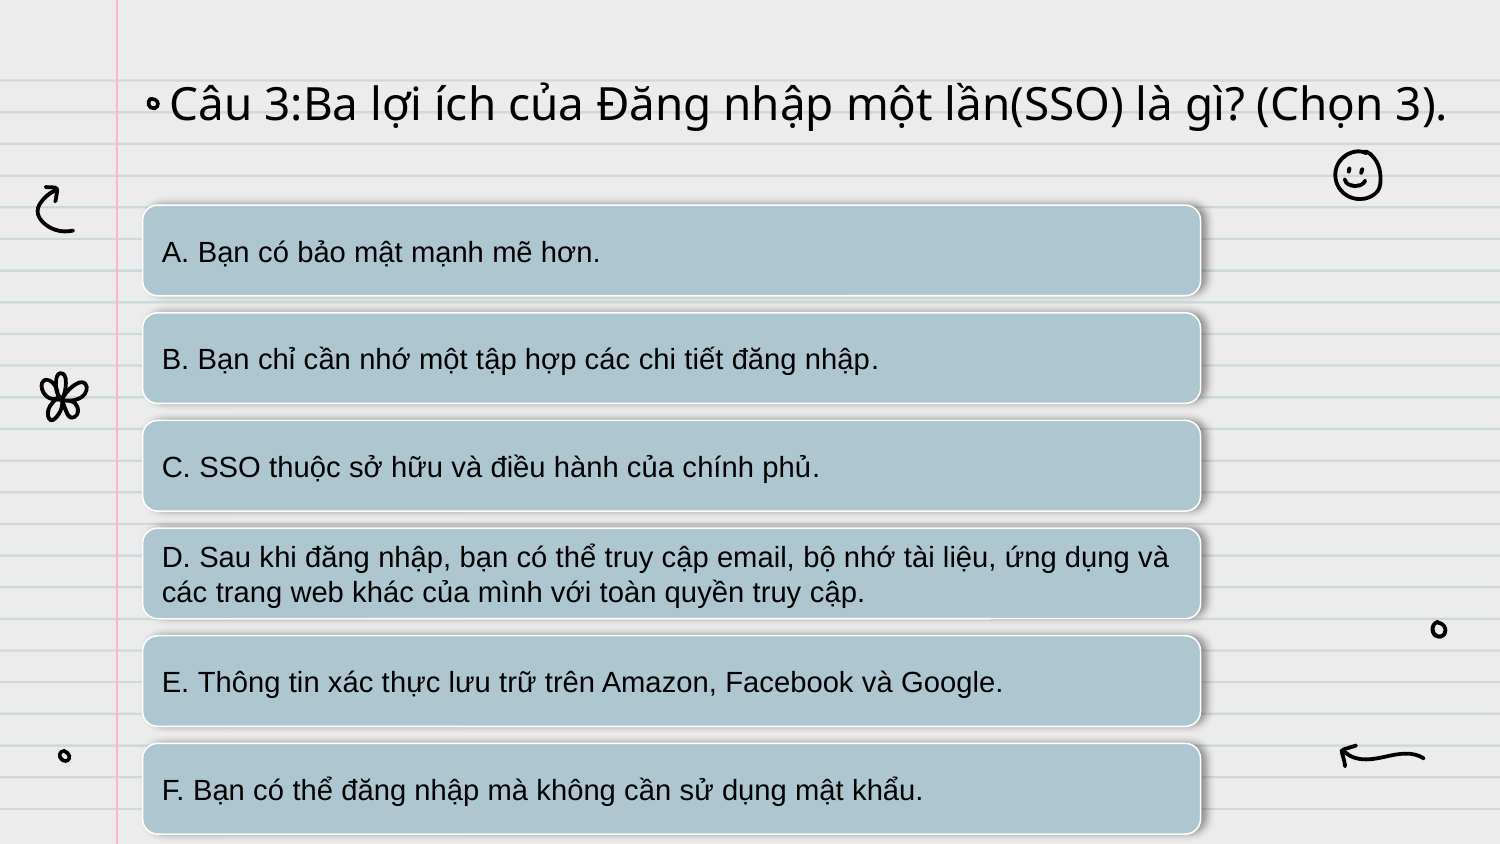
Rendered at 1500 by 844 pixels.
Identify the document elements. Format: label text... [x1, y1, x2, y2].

text_box F. Bạn có thể đăng nhập mà không cần sử dụng mật khẩu. [142, 743, 1201, 835]
text_box A. Bạn có bảo mật mạnh mẽ hơn. [142, 205, 1201, 296]
text_box D. Sau khi đăng nhập, bạn có thể truy cập email, bộ nhớ tài liệu, ứng dụng và các trang web khác của mình với toàn quyền truy cập. [142, 528, 1201, 619]
text_box C. SSO thuộc sở hữu và điều hành của chính phủ. [142, 420, 1201, 512]
text_box E. Thông tin xác thực lưu trữ trên Amazon, Facebook và Google. [142, 635, 1201, 727]
title Câu 3:Ba lợi ích của Đăng nhập một lần(SSO) là gì? (Chọn 3). [142, 0, 1477, 205]
text_box B. Bạn chỉ cần nhớ một tập hợp các chi tiết đăng nhập. [142, 312, 1201, 404]
